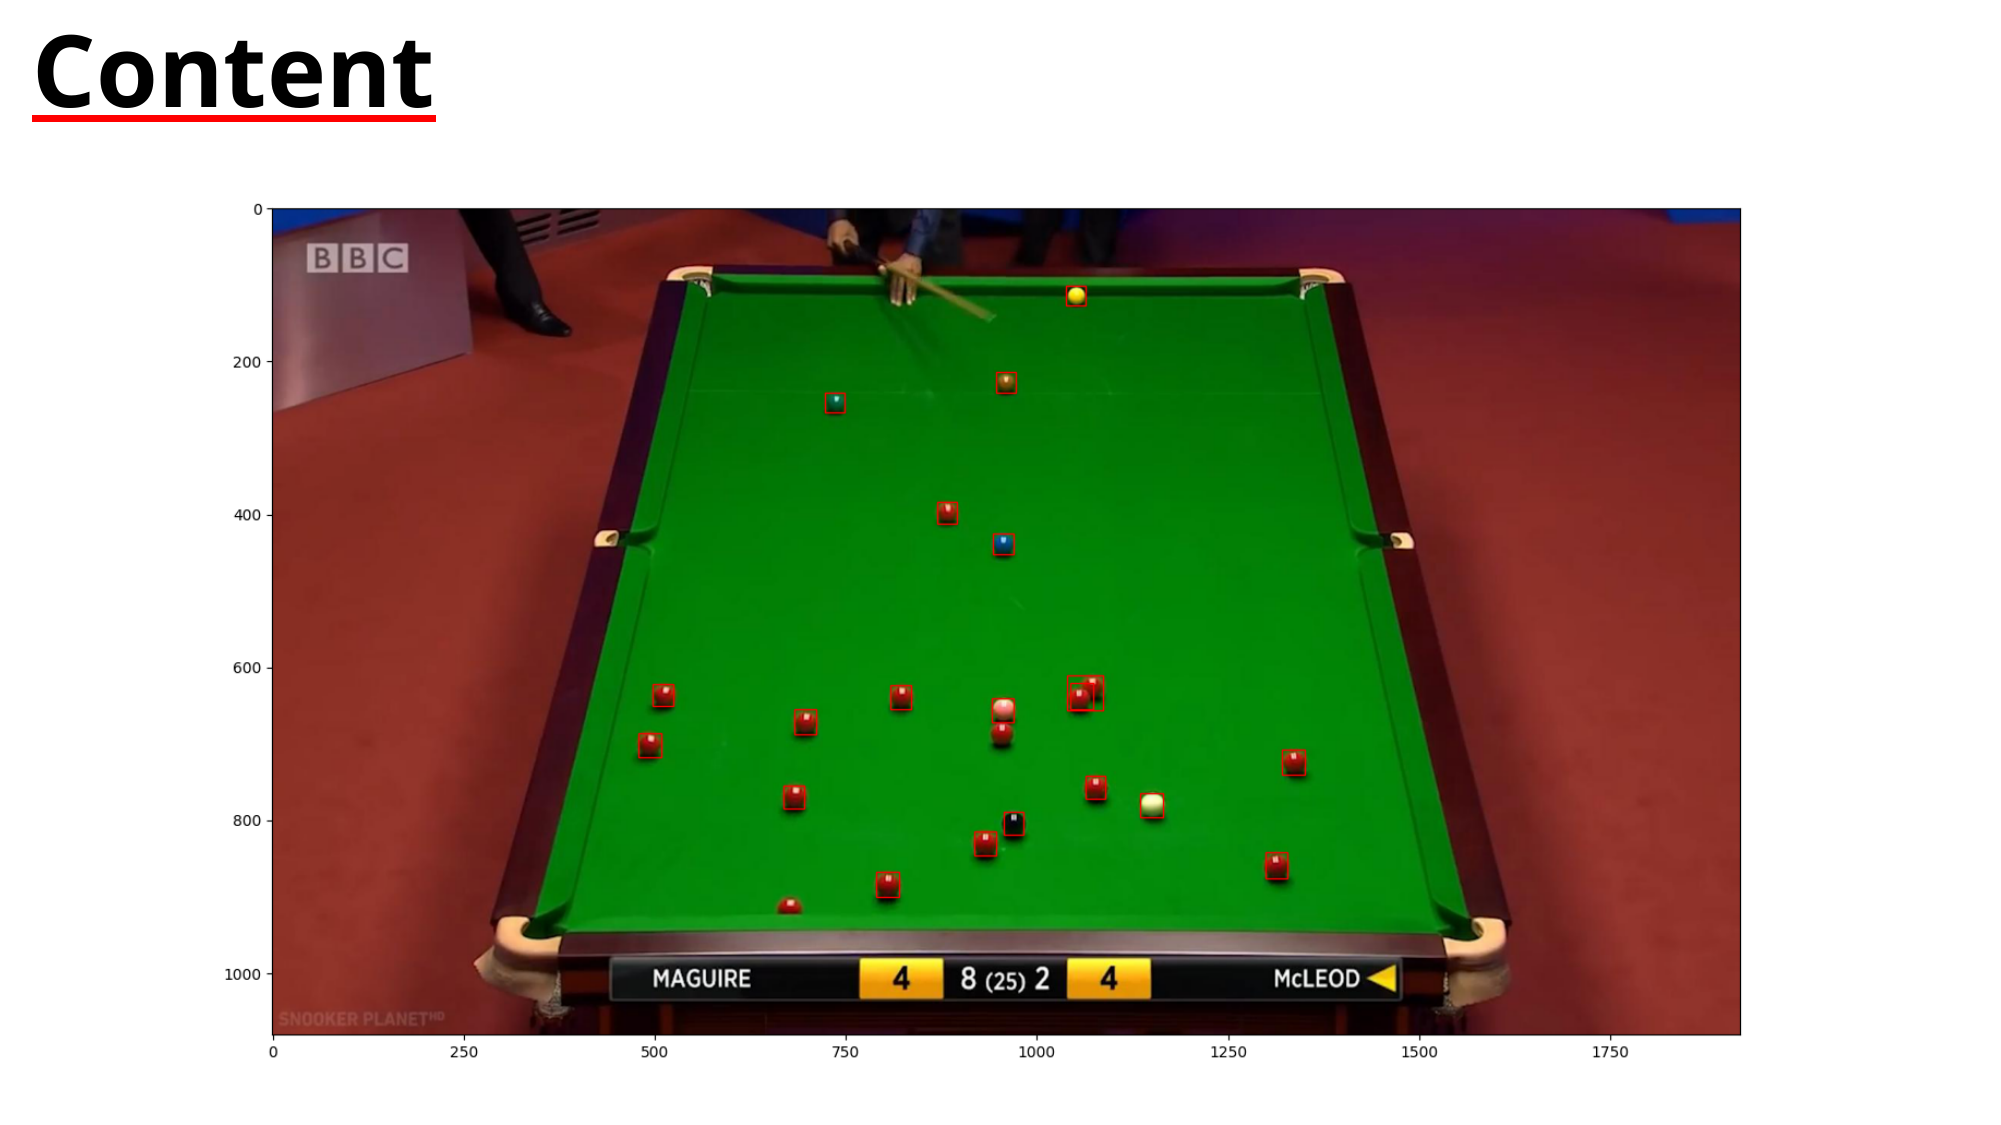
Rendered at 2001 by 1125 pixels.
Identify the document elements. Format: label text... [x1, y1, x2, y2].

picture [200, 181, 1752, 1077]
text_box Content [17, 0, 1116, 135]
